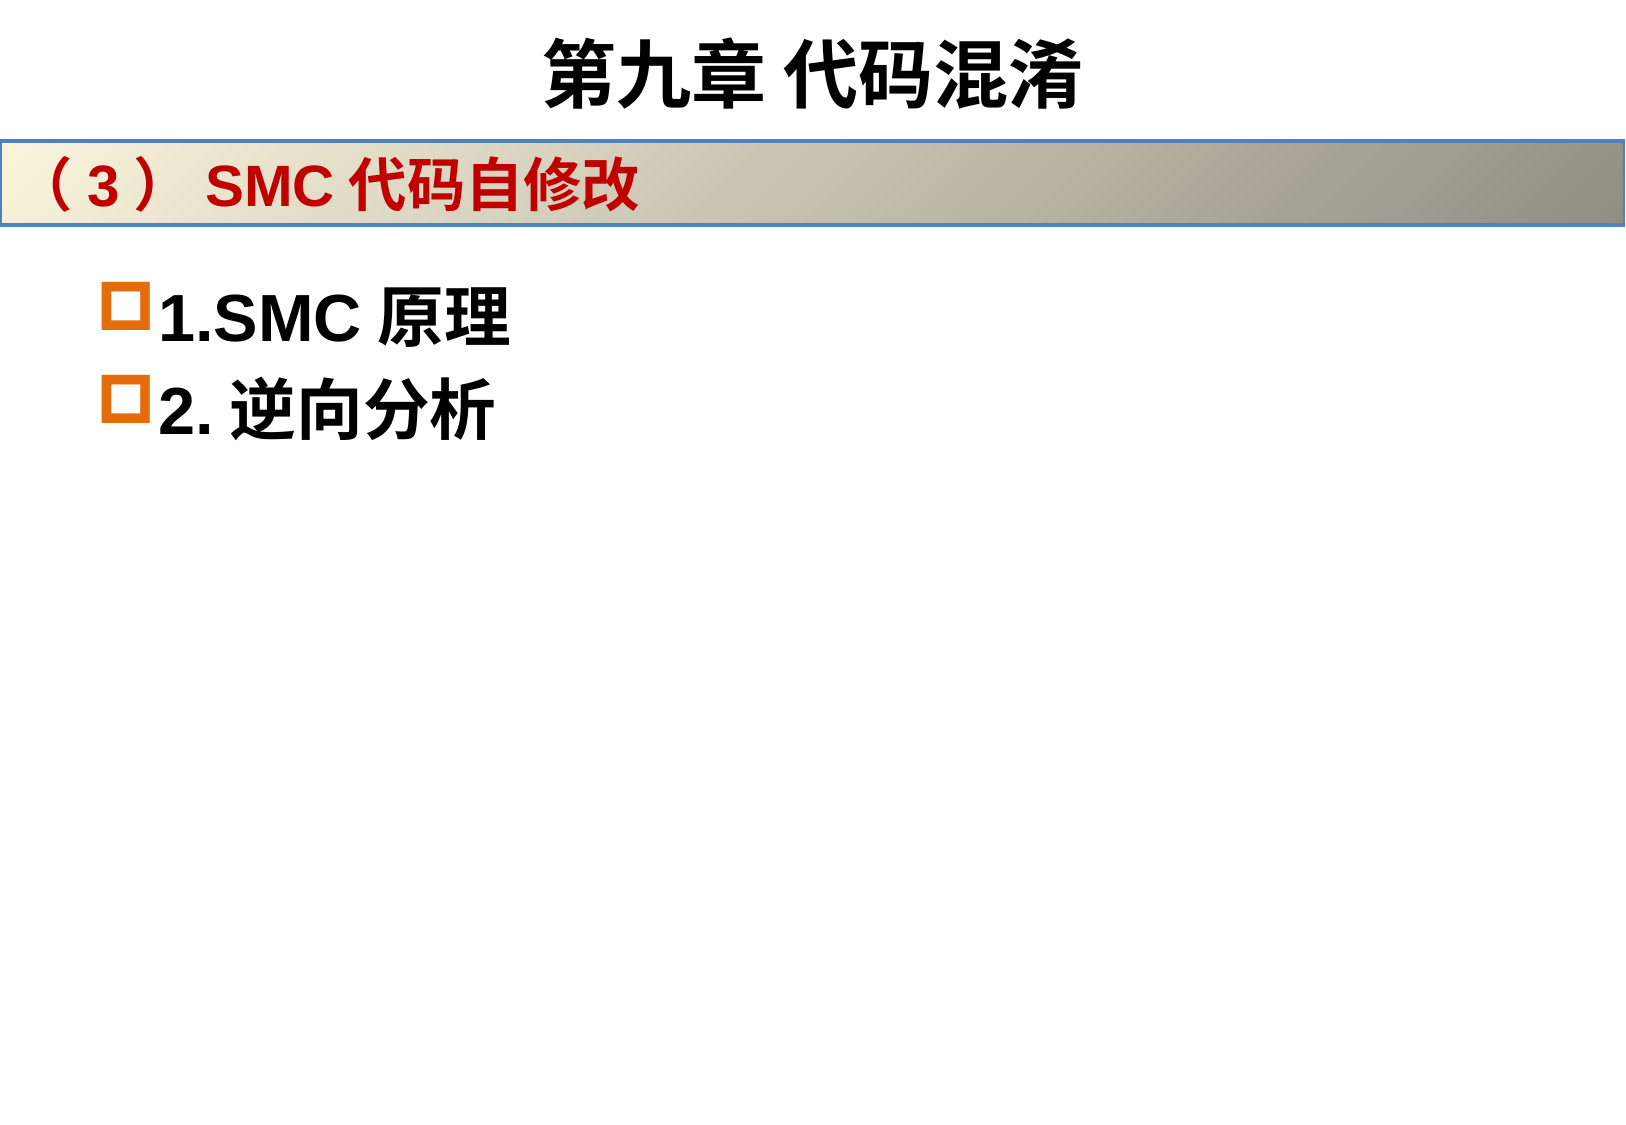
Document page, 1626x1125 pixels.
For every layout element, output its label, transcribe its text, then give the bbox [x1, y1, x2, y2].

text_box （3）SMC代码自修改 [0, 139, 1625, 227]
title 第九章 代码混淆 [81, 19, 1544, 126]
list 1.SMC原理 2.逆向分析 [81, 267, 1544, 882]
